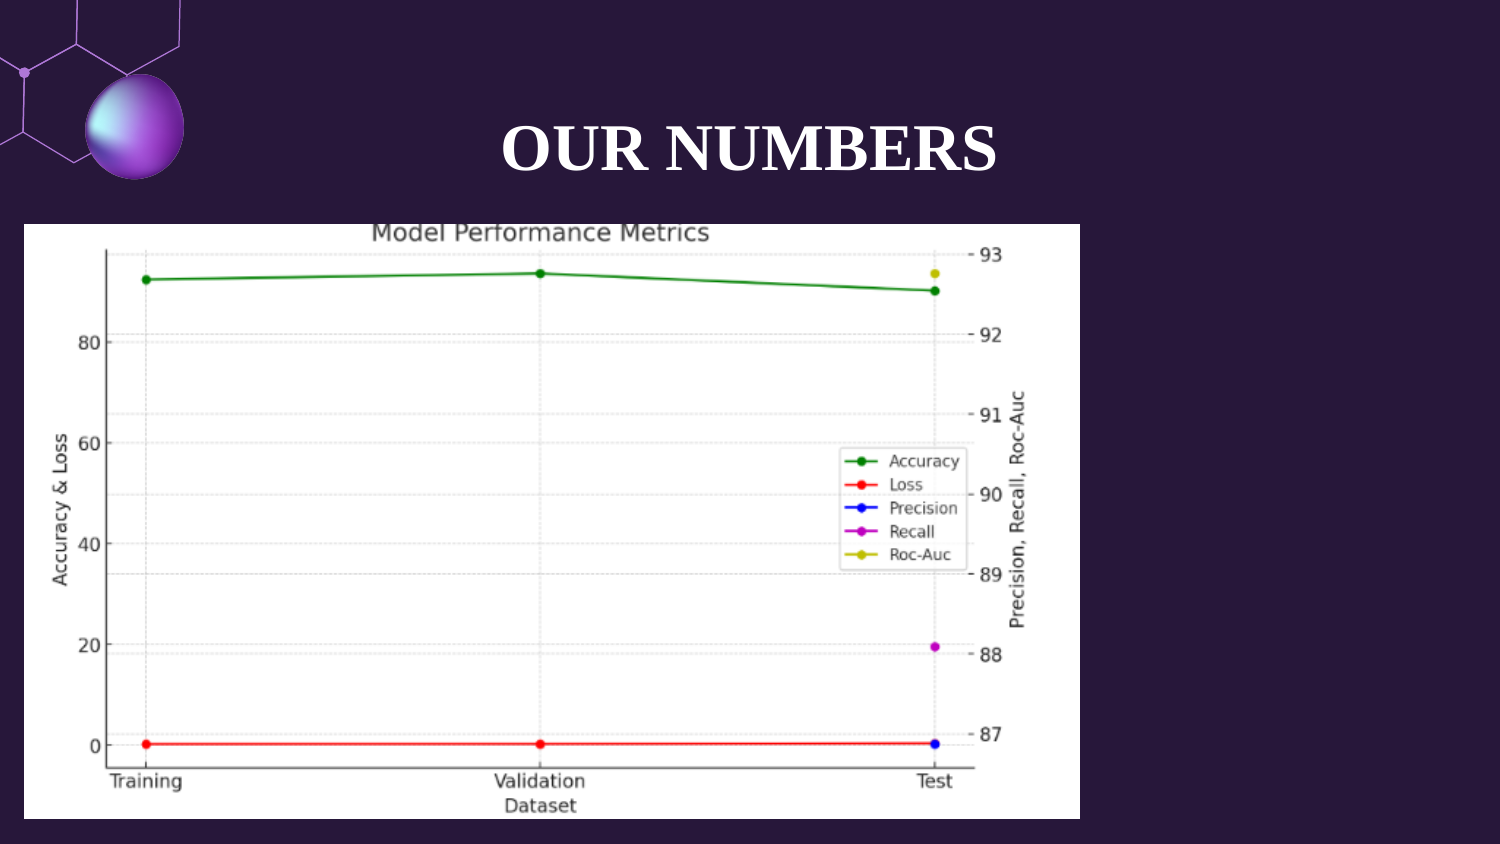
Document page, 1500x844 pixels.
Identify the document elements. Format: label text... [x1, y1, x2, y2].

title OUR NUMBERS [191, 88, 1382, 183]
picture [64, 54, 209, 200]
picture [24, 223, 1080, 819]
